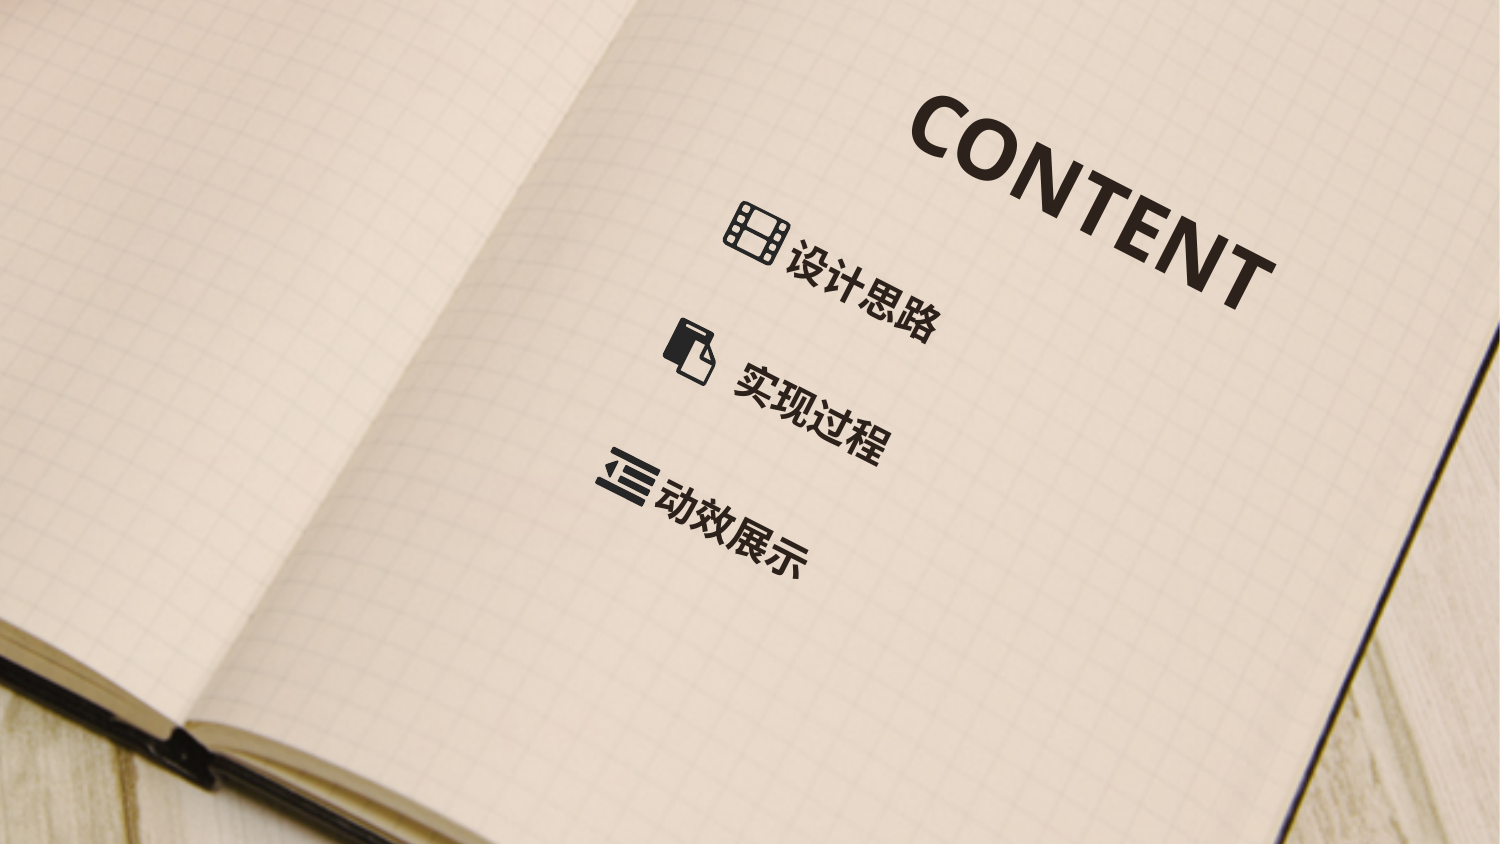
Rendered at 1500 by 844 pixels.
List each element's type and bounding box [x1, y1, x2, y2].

picture [0, 0, 1500, 844]
text_box [600, 208, 1235, 621]
